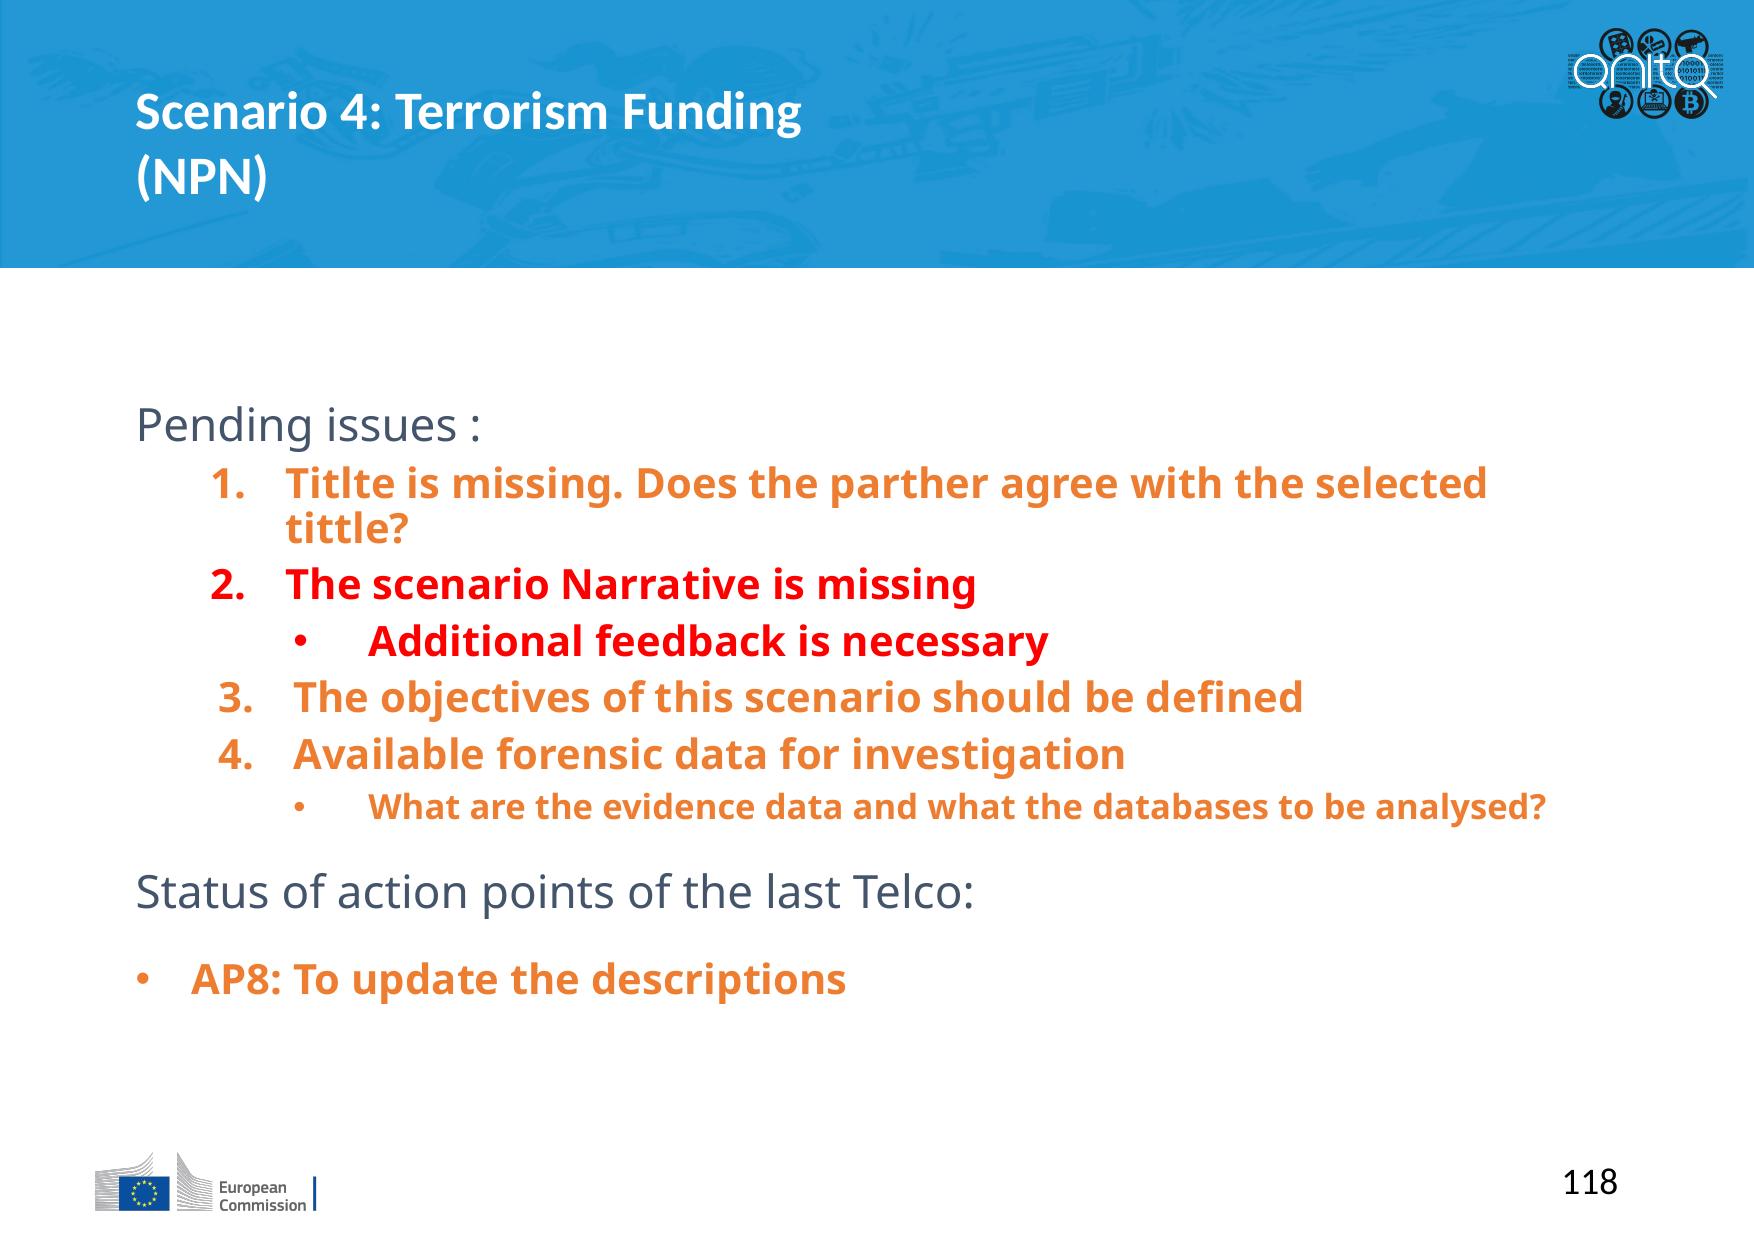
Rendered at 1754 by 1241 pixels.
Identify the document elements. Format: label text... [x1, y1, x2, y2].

list Pending issues : Titlte is missing. Does the parther agree with the selected tittle? The scenario Narrative is missing Additional feedback is necessary The objectives of this scenario should be defined Available forensic data for investigation What are the evidence data and what the databases to be analysed? Status of action points of the last Telco: AP8: To update the descriptions [120, 388, 1634, 1117]
slide_number 118 [1238, 1149, 1634, 1216]
list Scenario 4: Terrorism Funding (NPN) [120, 68, 869, 244]
picture [0, 0, 1754, 268]
picture [87, 1145, 323, 1216]
